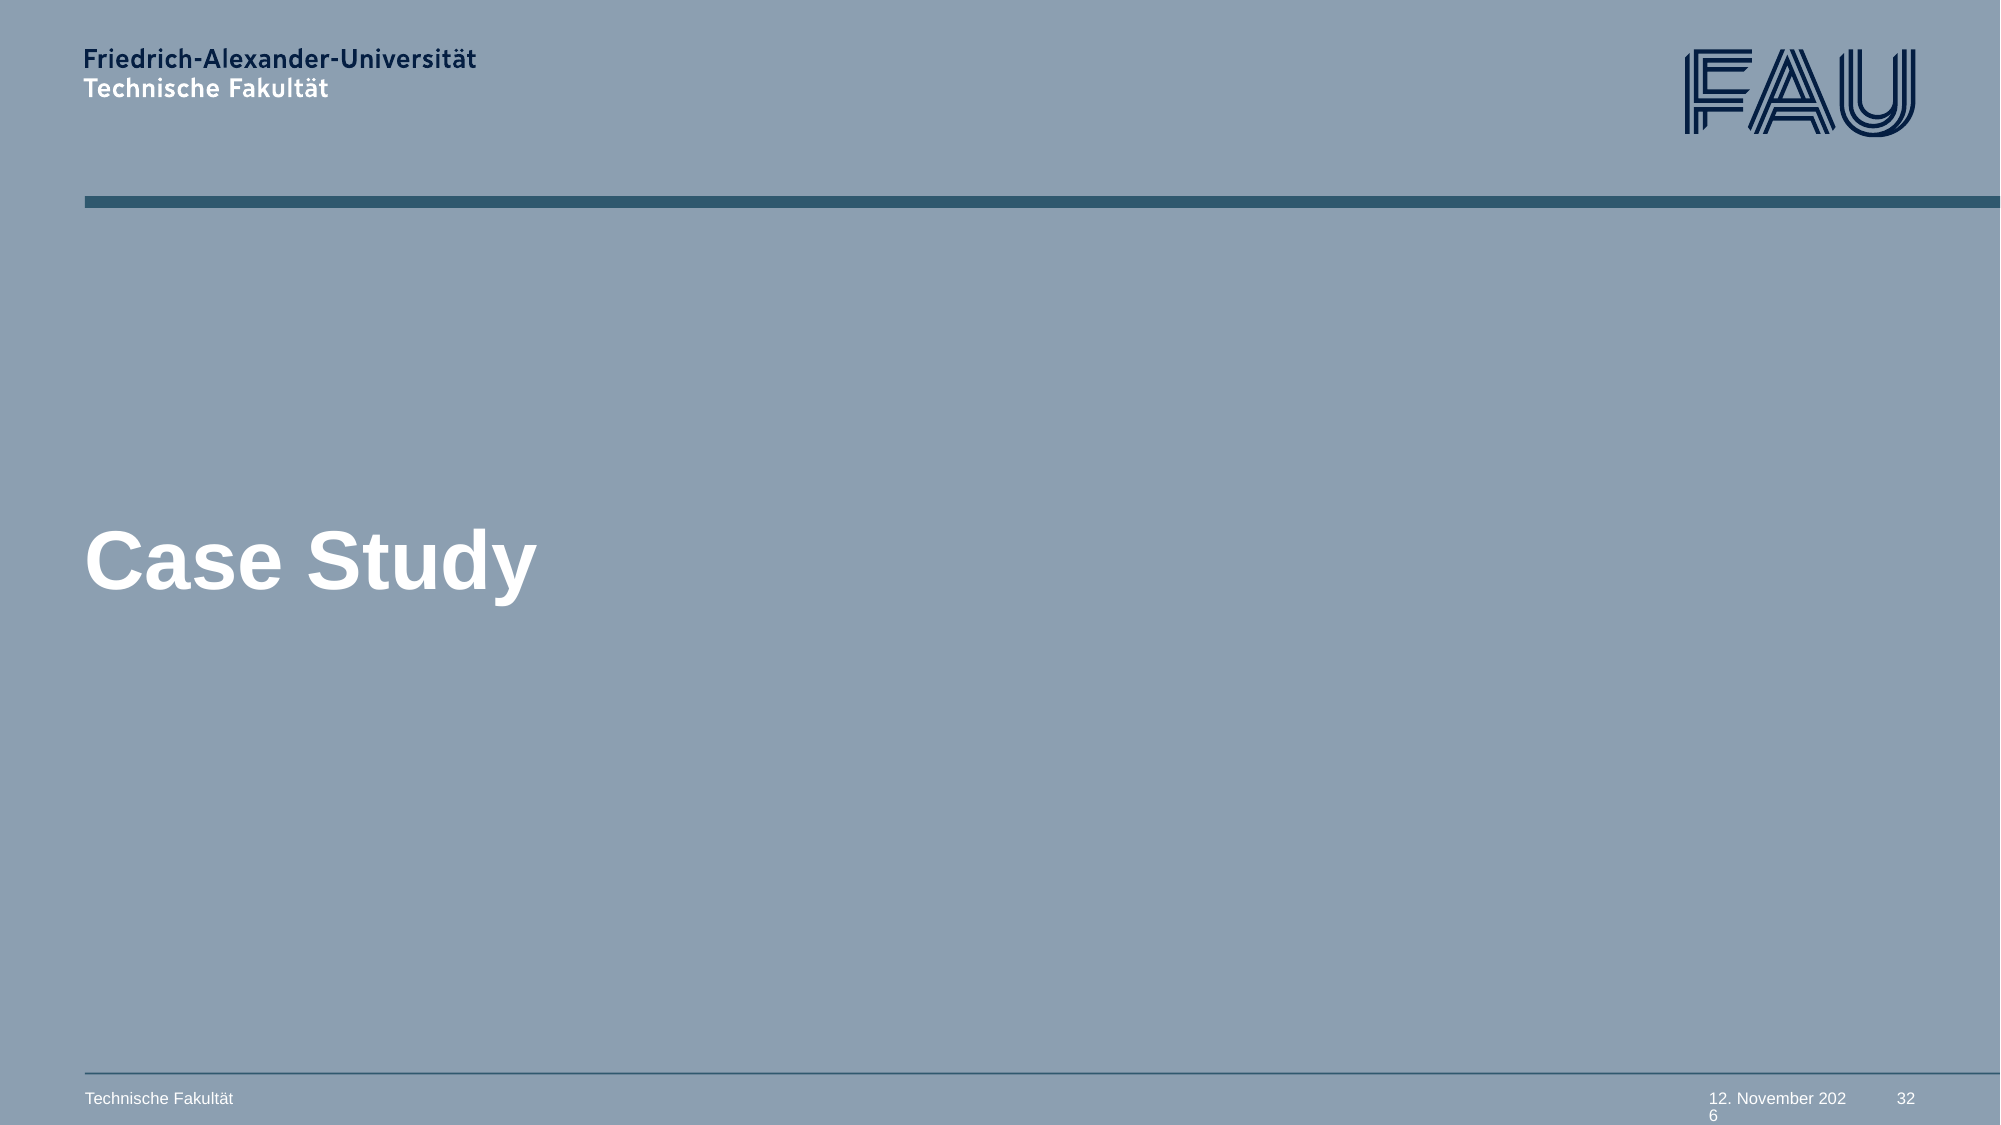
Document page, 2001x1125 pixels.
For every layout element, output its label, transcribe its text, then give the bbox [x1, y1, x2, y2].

title Case Study [85, 517, 1916, 608]
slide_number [1708, 1088, 1849, 1109]
slide_number 32 [1883, 1088, 1916, 1109]
footer Technische Fakultät [85, 1088, 983, 1109]
